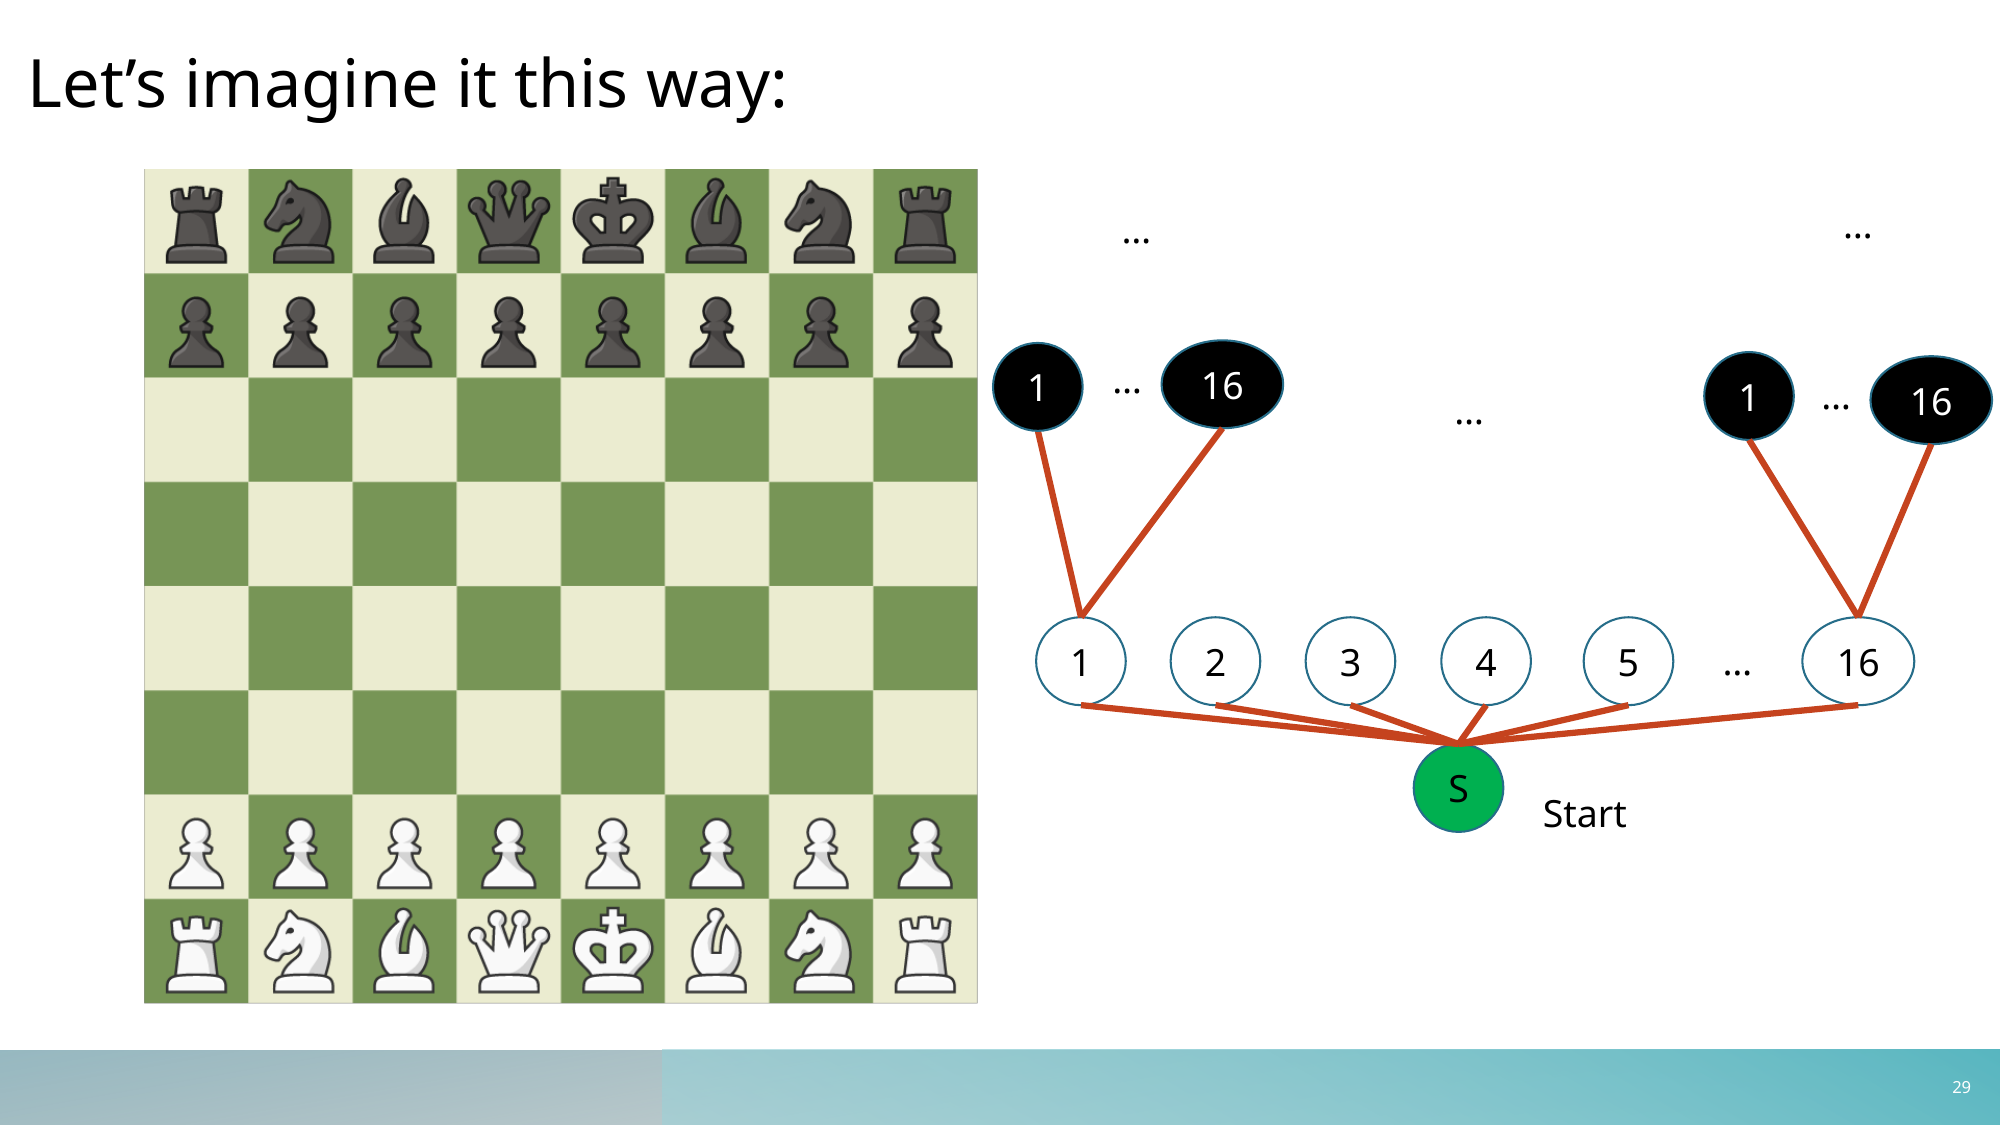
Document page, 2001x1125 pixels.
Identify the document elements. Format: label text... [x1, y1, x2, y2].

text_box 16 [1869, 355, 1994, 446]
text_box 1 [1035, 618, 1127, 707]
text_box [1458, 705, 1859, 744]
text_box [1037, 430, 1080, 618]
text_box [1749, 439, 1859, 618]
text_box 3 [1304, 616, 1397, 705]
text_box Let’s imagine it this way: [13, 33, 804, 128]
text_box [1080, 705, 1215, 744]
text_box … [1828, 193, 1888, 254]
text_box Start [1528, 782, 1642, 843]
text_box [1080, 428, 1223, 618]
text_box … [1439, 379, 1499, 440]
text_box S [1412, 746, 1505, 833]
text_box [1215, 705, 1350, 744]
text_box 2 [1169, 616, 1262, 705]
text_box … [1106, 198, 1167, 259]
text_box … [1806, 364, 1867, 425]
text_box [1350, 705, 1458, 744]
text_box 4 [1440, 616, 1532, 705]
text_box 1 [1703, 350, 1795, 441]
text_box 16 [1160, 339, 1285, 430]
text_box 1 [991, 341, 1084, 432]
text_box 16 [1801, 618, 1916, 707]
text_box … [1097, 349, 1158, 409]
text_box 5 [1582, 616, 1675, 705]
text_box … [1707, 630, 1768, 691]
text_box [1859, 444, 1932, 618]
picture [144, 169, 978, 1004]
slide_number 28 [1914, 1051, 1987, 1125]
